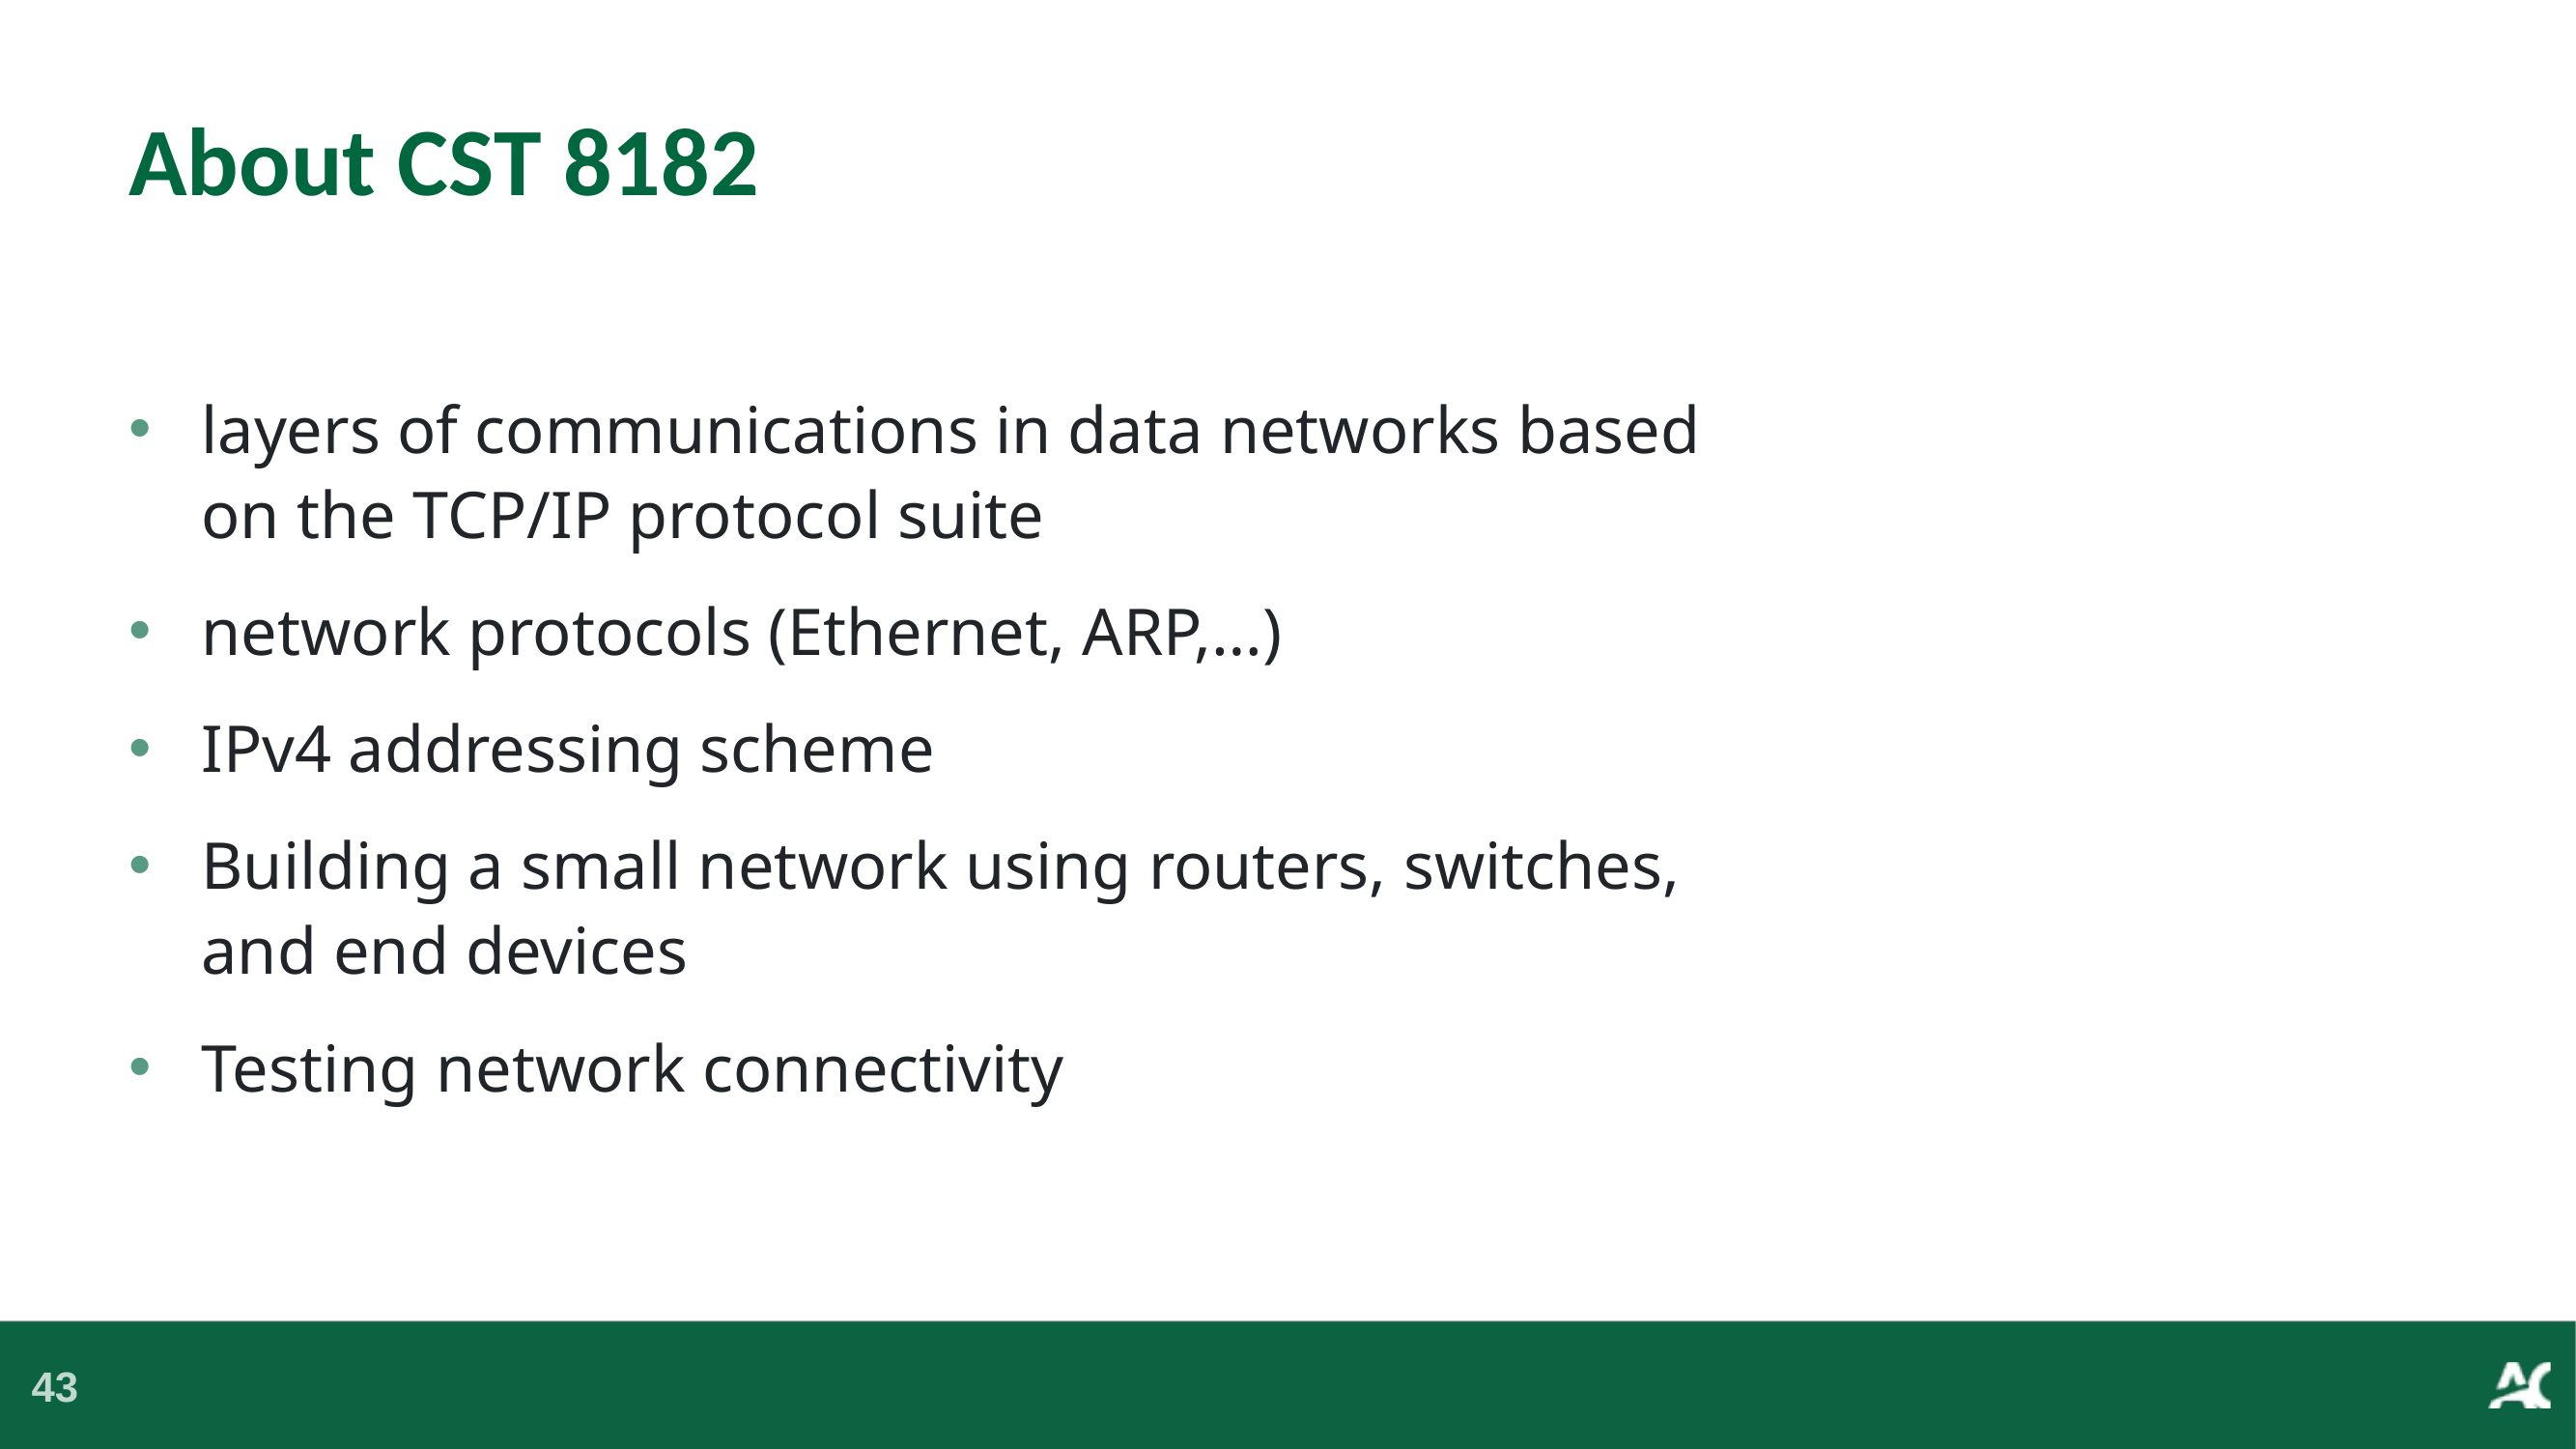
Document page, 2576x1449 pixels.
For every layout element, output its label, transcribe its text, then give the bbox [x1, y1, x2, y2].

title About CST 8182 [128, 122, 1630, 334]
list layers of communications in data networks based on the TCP/IP protocol suite network protocols (Ethernet, ARP,…) IPv4 addressing scheme Building a small network using routers, switches, and end devices Testing network connectivity [128, 381, 1781, 1195]
slide_number 43 [31, 1346, 116, 1424]
